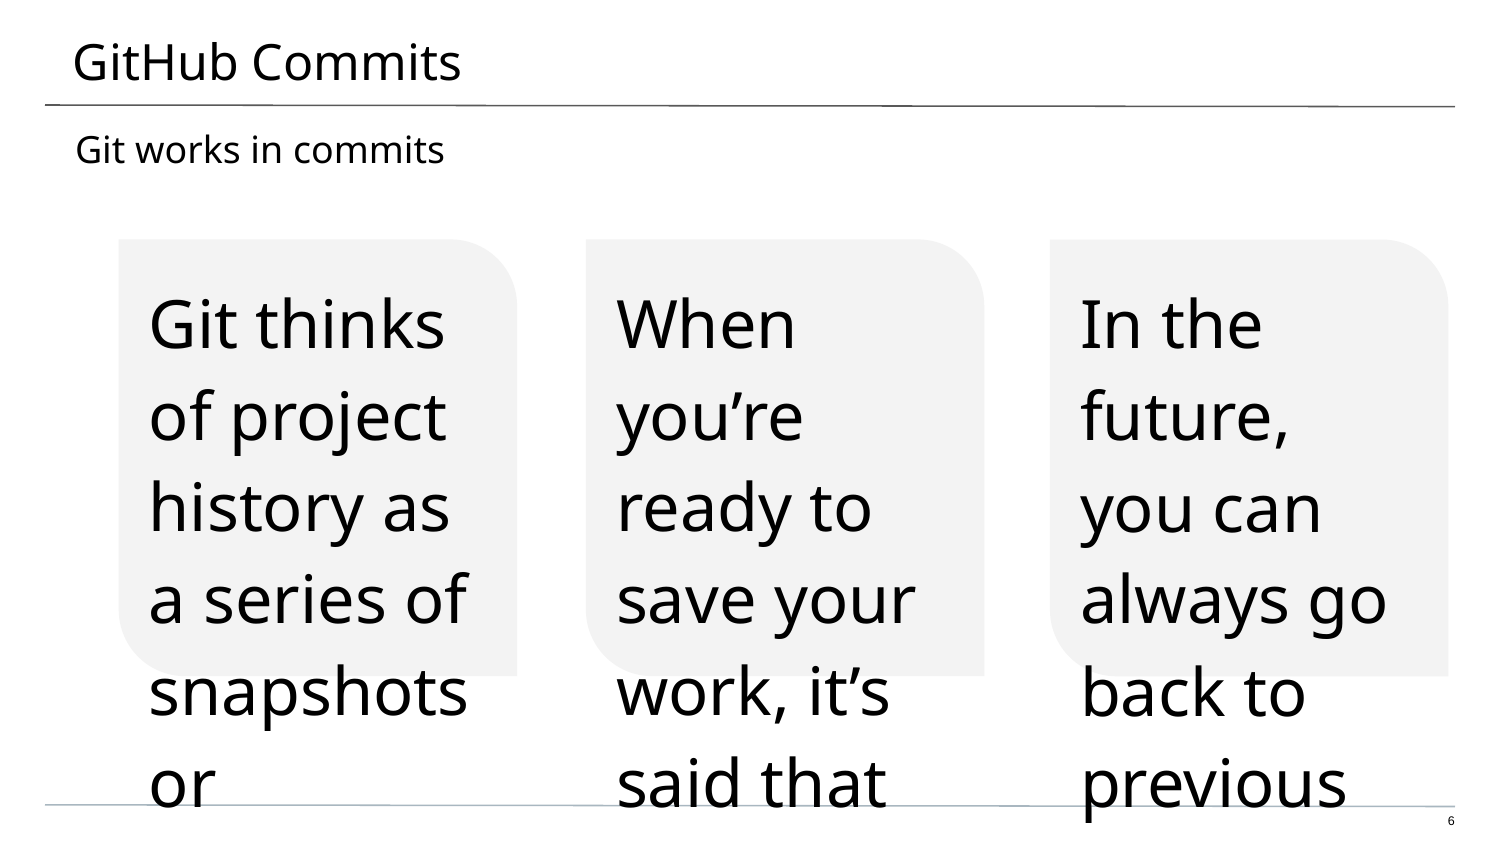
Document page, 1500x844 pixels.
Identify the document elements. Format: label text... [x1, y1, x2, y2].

slide_number ‹#› [1412, 813, 1455, 831]
subtitle Git thinks of project history as a series of snapshots or checkpoints. The Git term for this is commits. [118, 239, 508, 677]
subtitle When you’re ready to save your work, it’s said that you can “make a commit,” “commit your files,” or just “commit.” Think of this as taking a snapshot of your entire project, aka repository. [586, 239, 976, 677]
subtitle Git works in commits [0, 110, 1500, 171]
title GitHub Commits [0, 0, 1500, 88]
subtitle In the future, you can always go back to previous commits, no matter what you’ve done to your code in the meantime. [1050, 239, 1440, 677]
